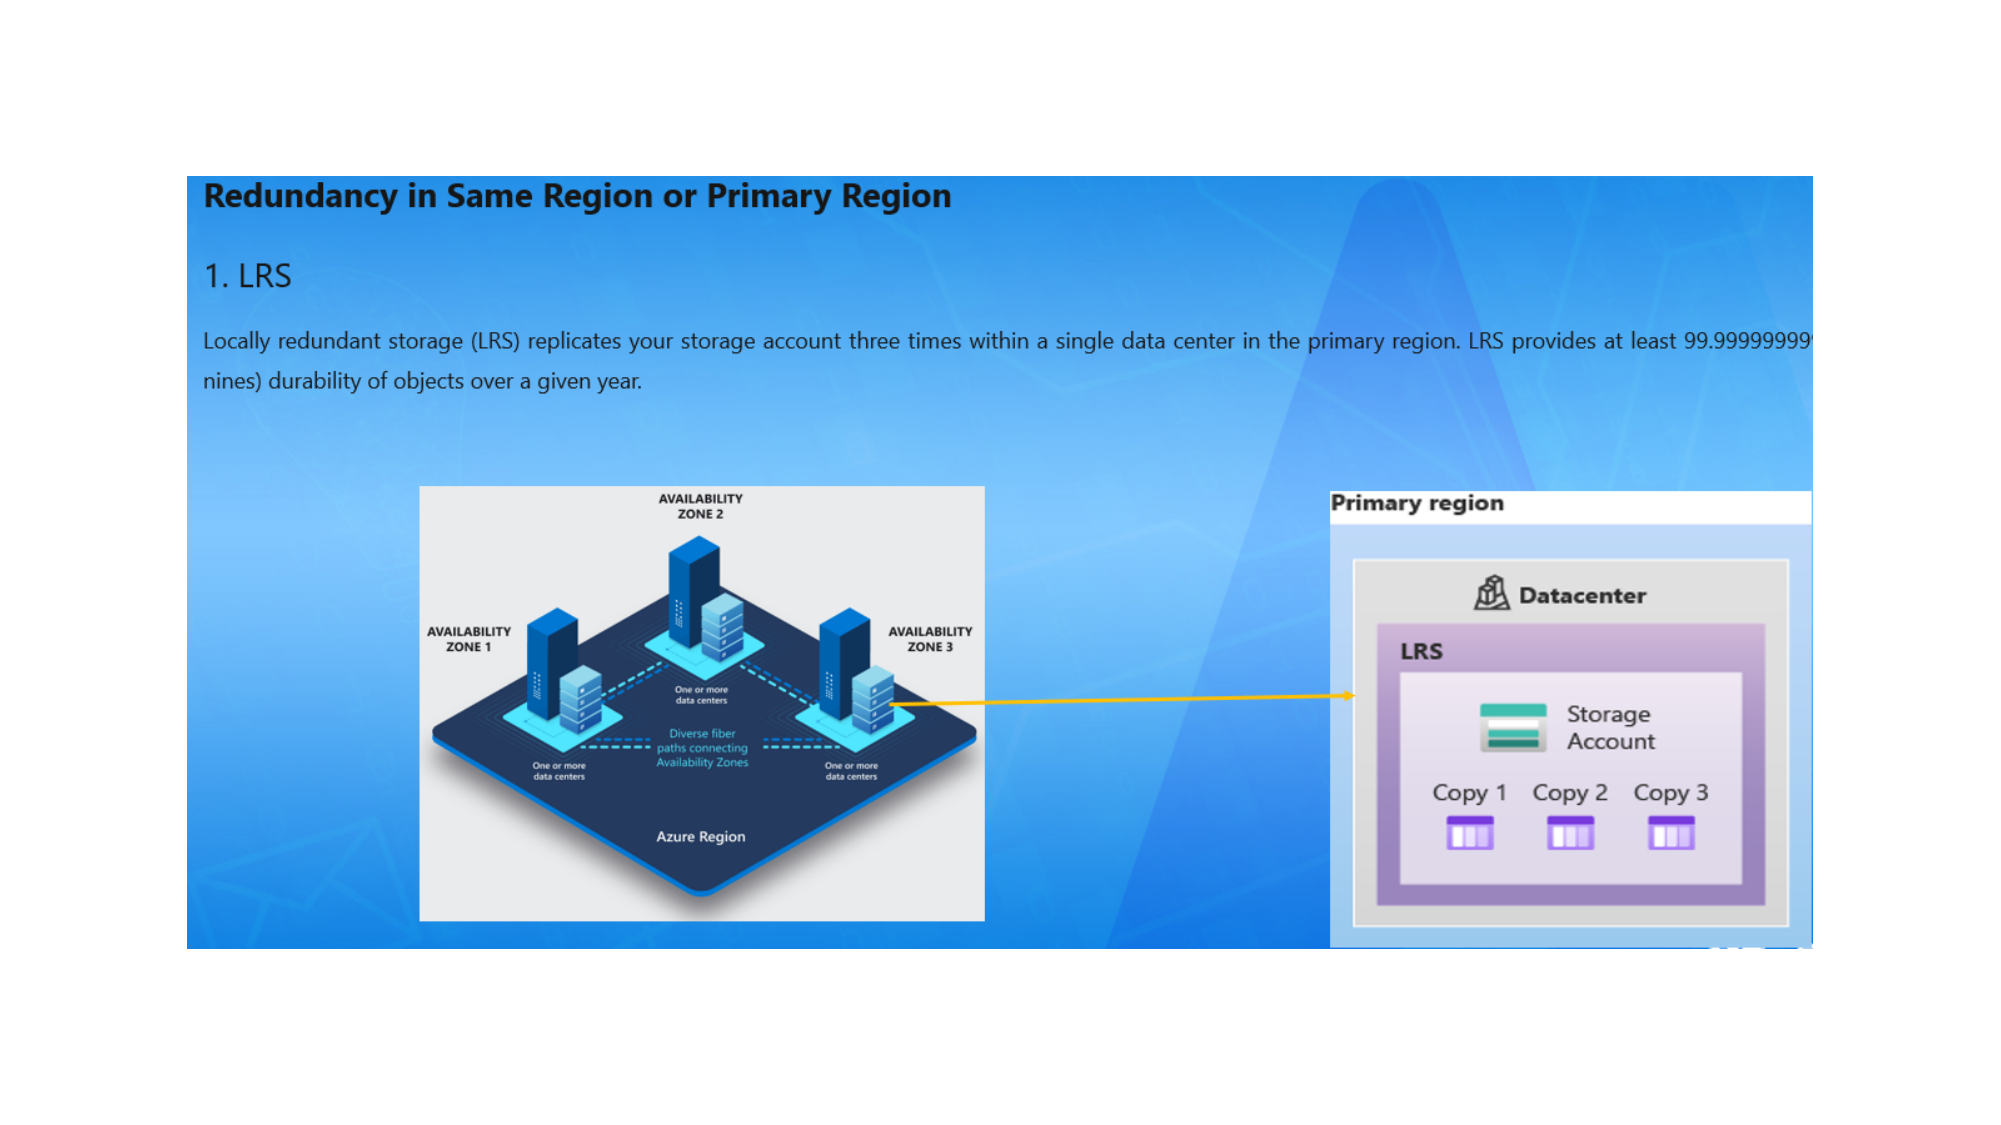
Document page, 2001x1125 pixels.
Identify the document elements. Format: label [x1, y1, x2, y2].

picture [187, 176, 1813, 949]
